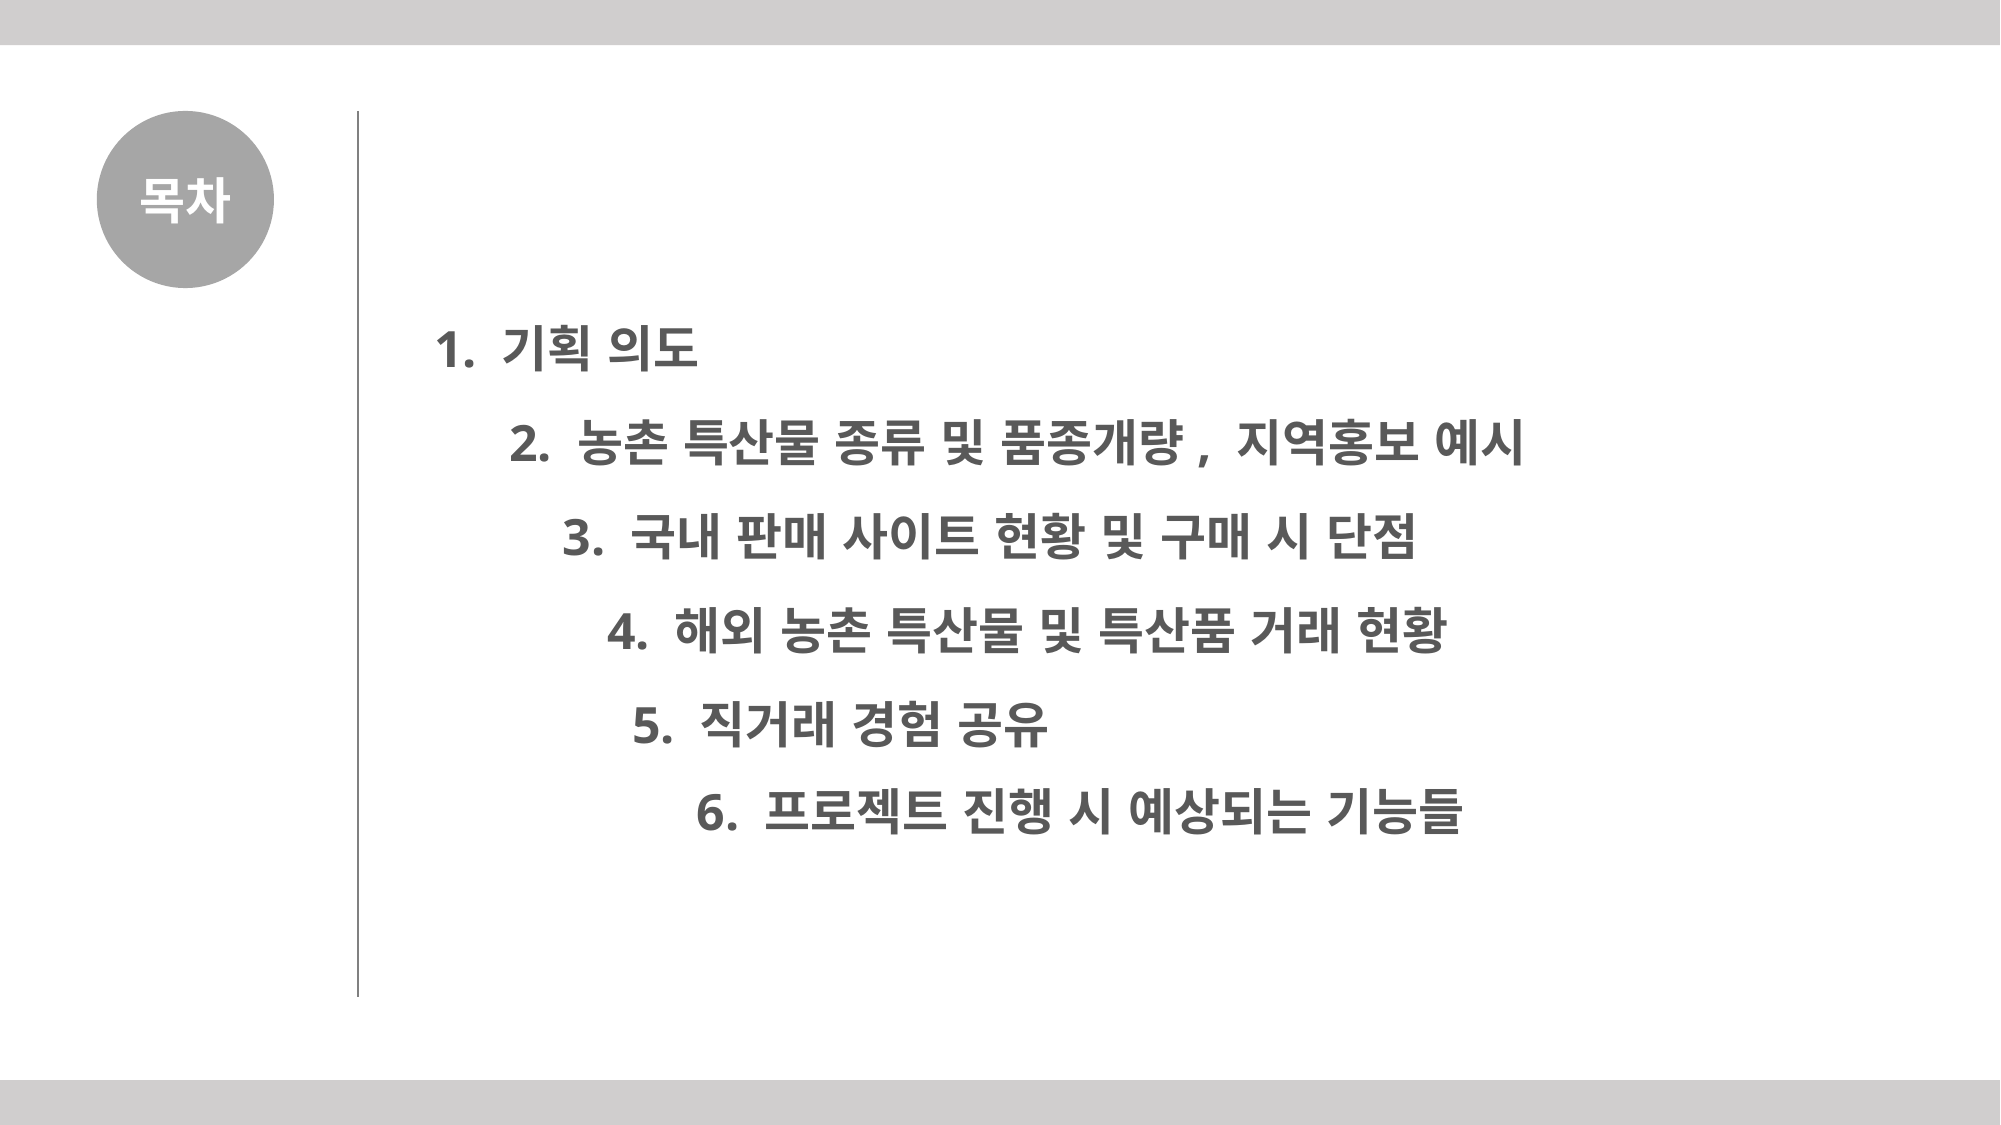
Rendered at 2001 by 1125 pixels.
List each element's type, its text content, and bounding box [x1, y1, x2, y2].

text_box 목차 [95, 109, 275, 290]
text_box 1. 기획 의도 [419, 309, 715, 385]
text_box [0, 1079, 2000, 1125]
text_box [0, 0, 2000, 46]
text_box 6. 프로젝트 진행 시 예상되는 기능들 [682, 773, 1480, 848]
text_box 5. 직거래 경험 공유 [617, 686, 1065, 761]
text_box 4. 해외 농촌 특산물 및 특산품 거래 현황 [592, 592, 1464, 668]
text_box 2. 농촌 특산물 종류 및 품종개량, 지역홍보 예시 [494, 403, 1542, 479]
text_box 3. 국내 판매 사이트 현황 및 구매 시 단점 [548, 498, 1434, 573]
